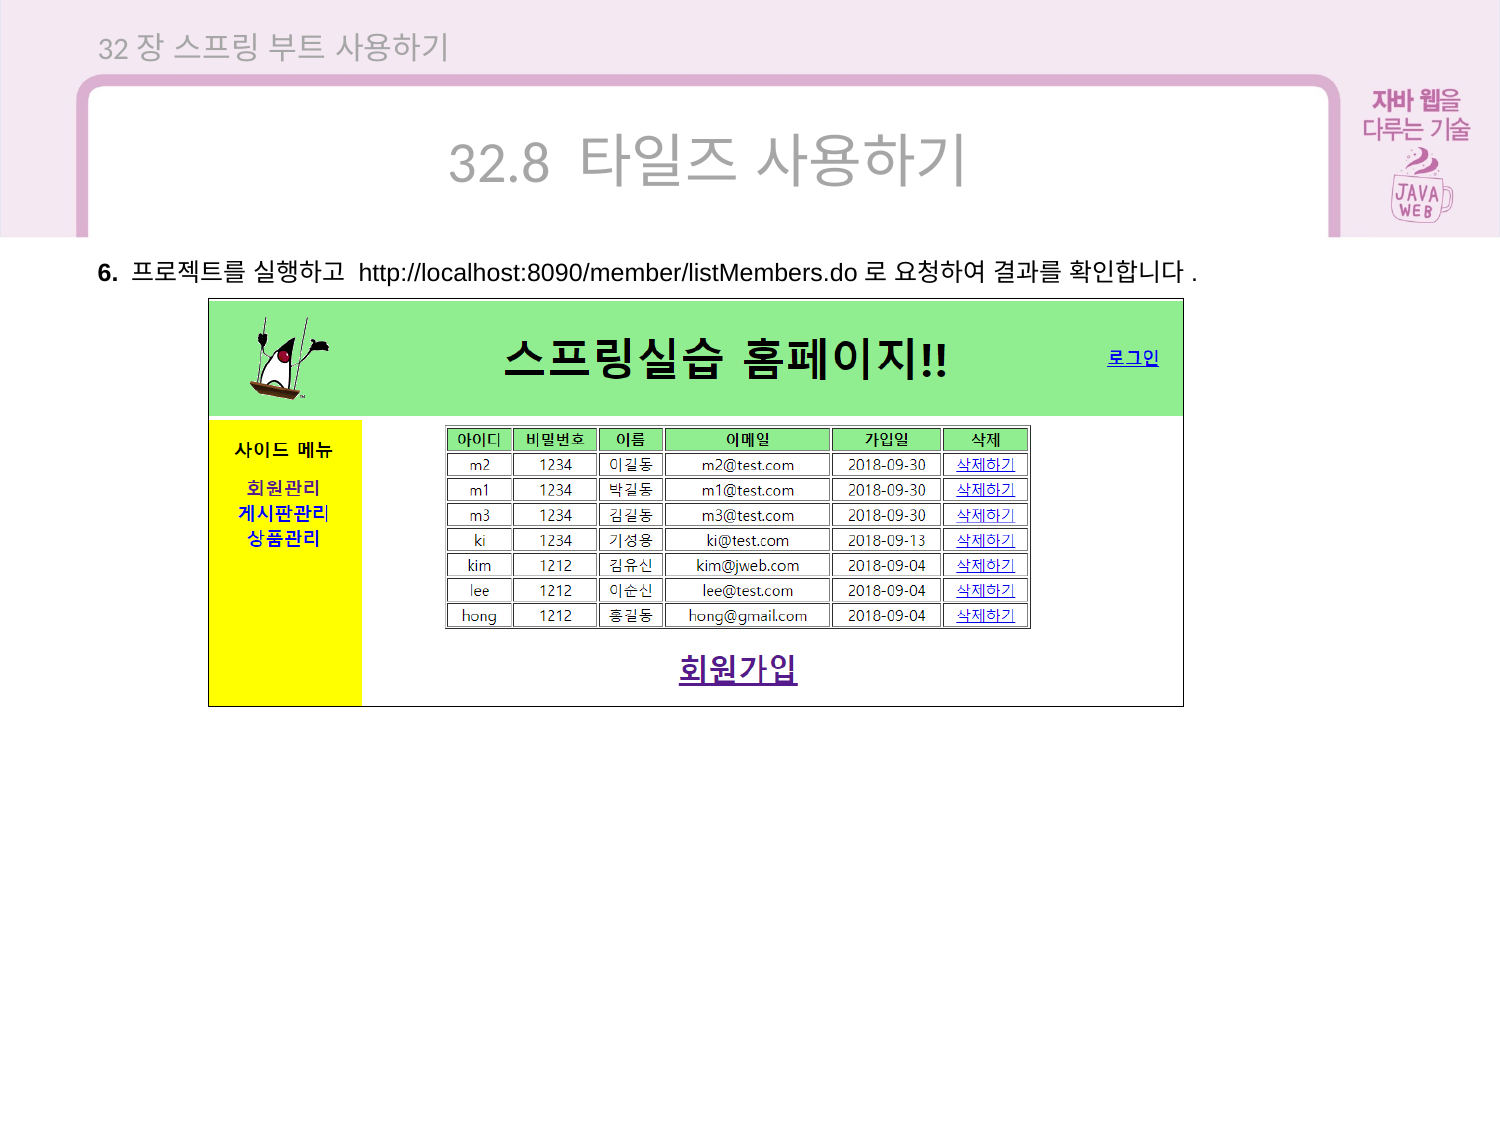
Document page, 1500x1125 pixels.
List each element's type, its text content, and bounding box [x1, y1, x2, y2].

text_box 32장 스프링 부트 사용하기 [82, 0, 1133, 74]
text_box [96, 295, 1209, 310]
picture [0, 0, 1500, 1125]
text_box 6. 프로젝트를 실행하고 http://localhost:8090/member/listMembers.do로 요청하여 결과를 확인합니다. [82, 249, 1365, 295]
text_box 32.8 타일즈 사용하기 [96, 117, 1321, 202]
